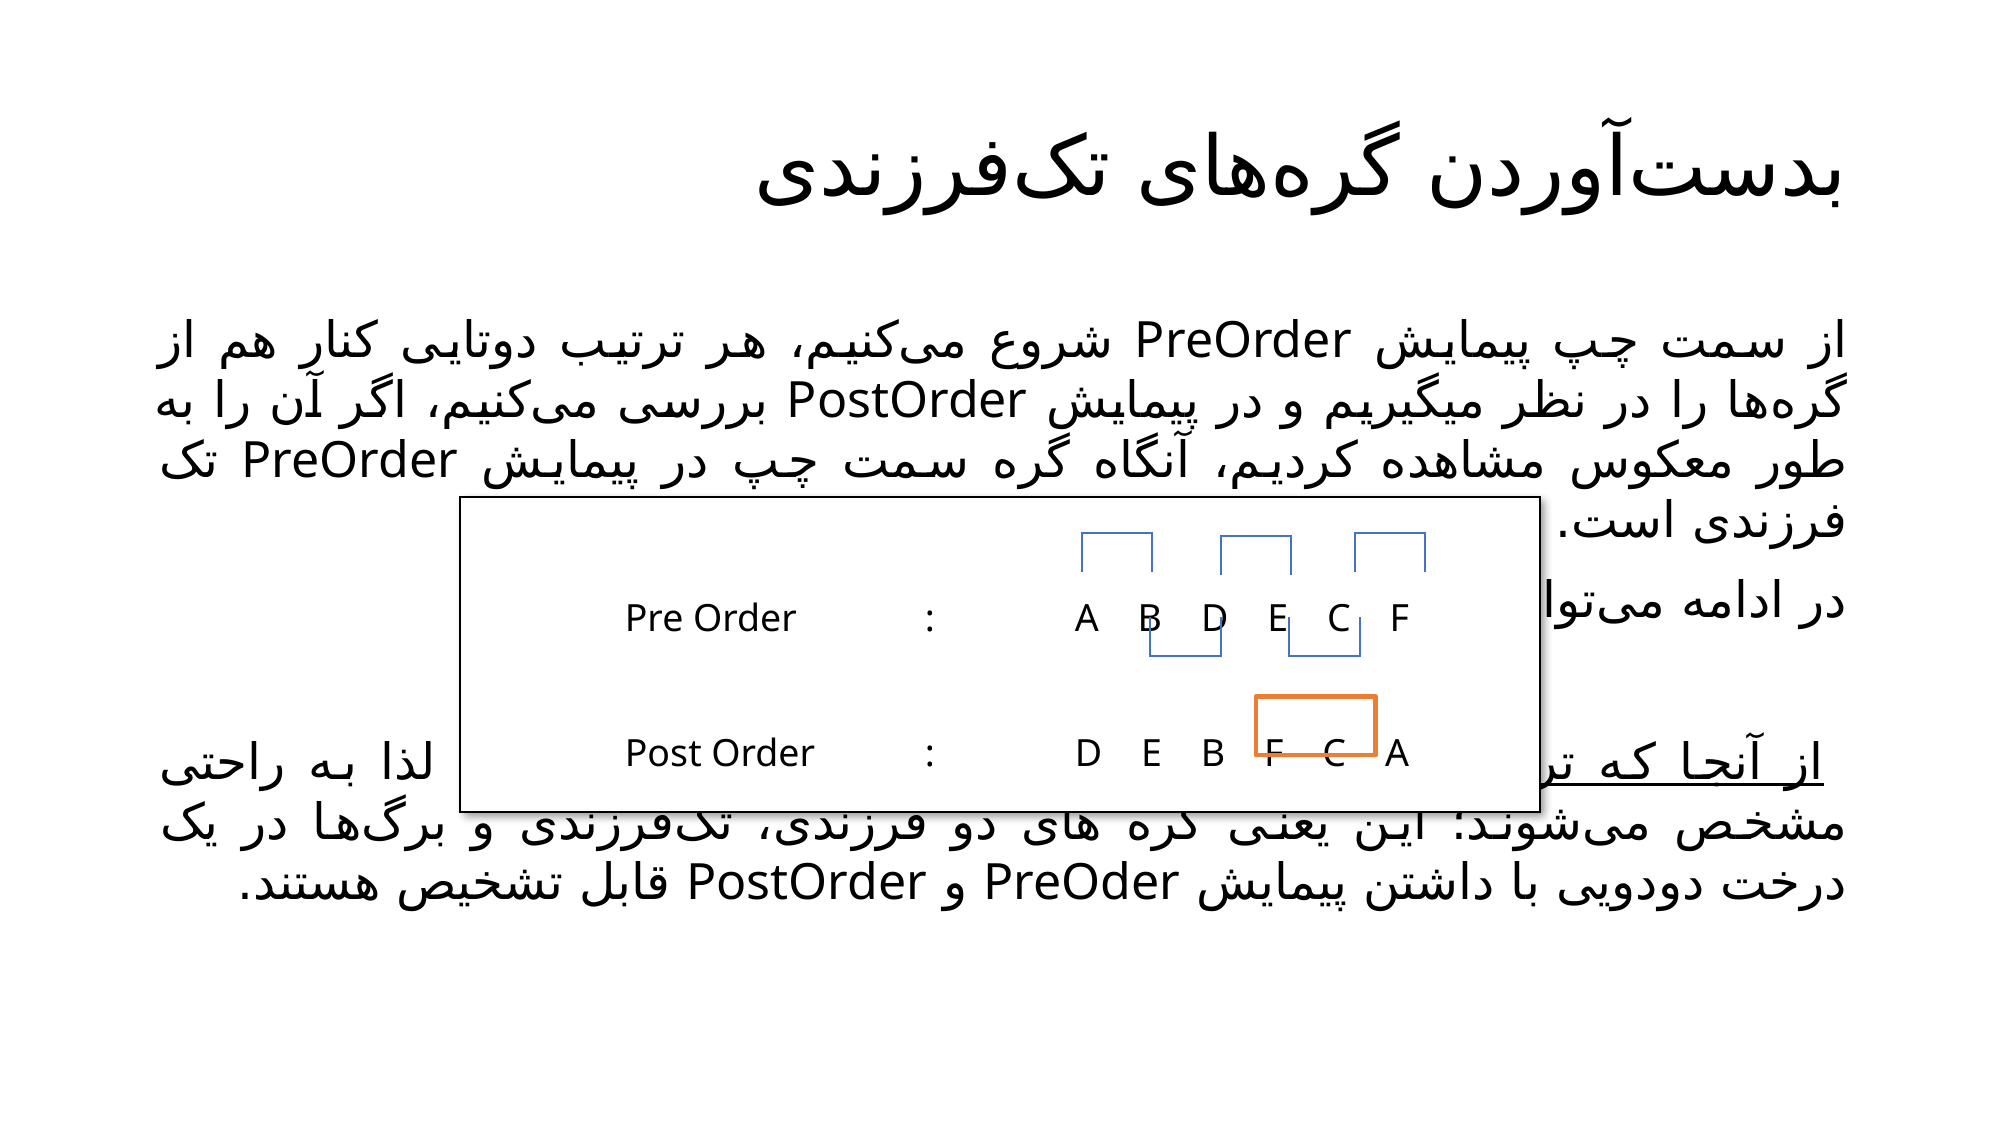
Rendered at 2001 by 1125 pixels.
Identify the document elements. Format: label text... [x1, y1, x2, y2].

text_box [1255, 696, 1376, 756]
text_box [1149, 617, 1222, 657]
text_box [1081, 532, 1153, 573]
text_box Pre Order : A B D E C F Post Order : D E B F C A [459, 496, 1541, 813]
text_box [1288, 617, 1361, 657]
text_box [1220, 535, 1292, 576]
title بدست‌آوردن گره‌های تک‌فرزندی [137, 59, 1863, 278]
text_box [1354, 532, 1426, 573]
